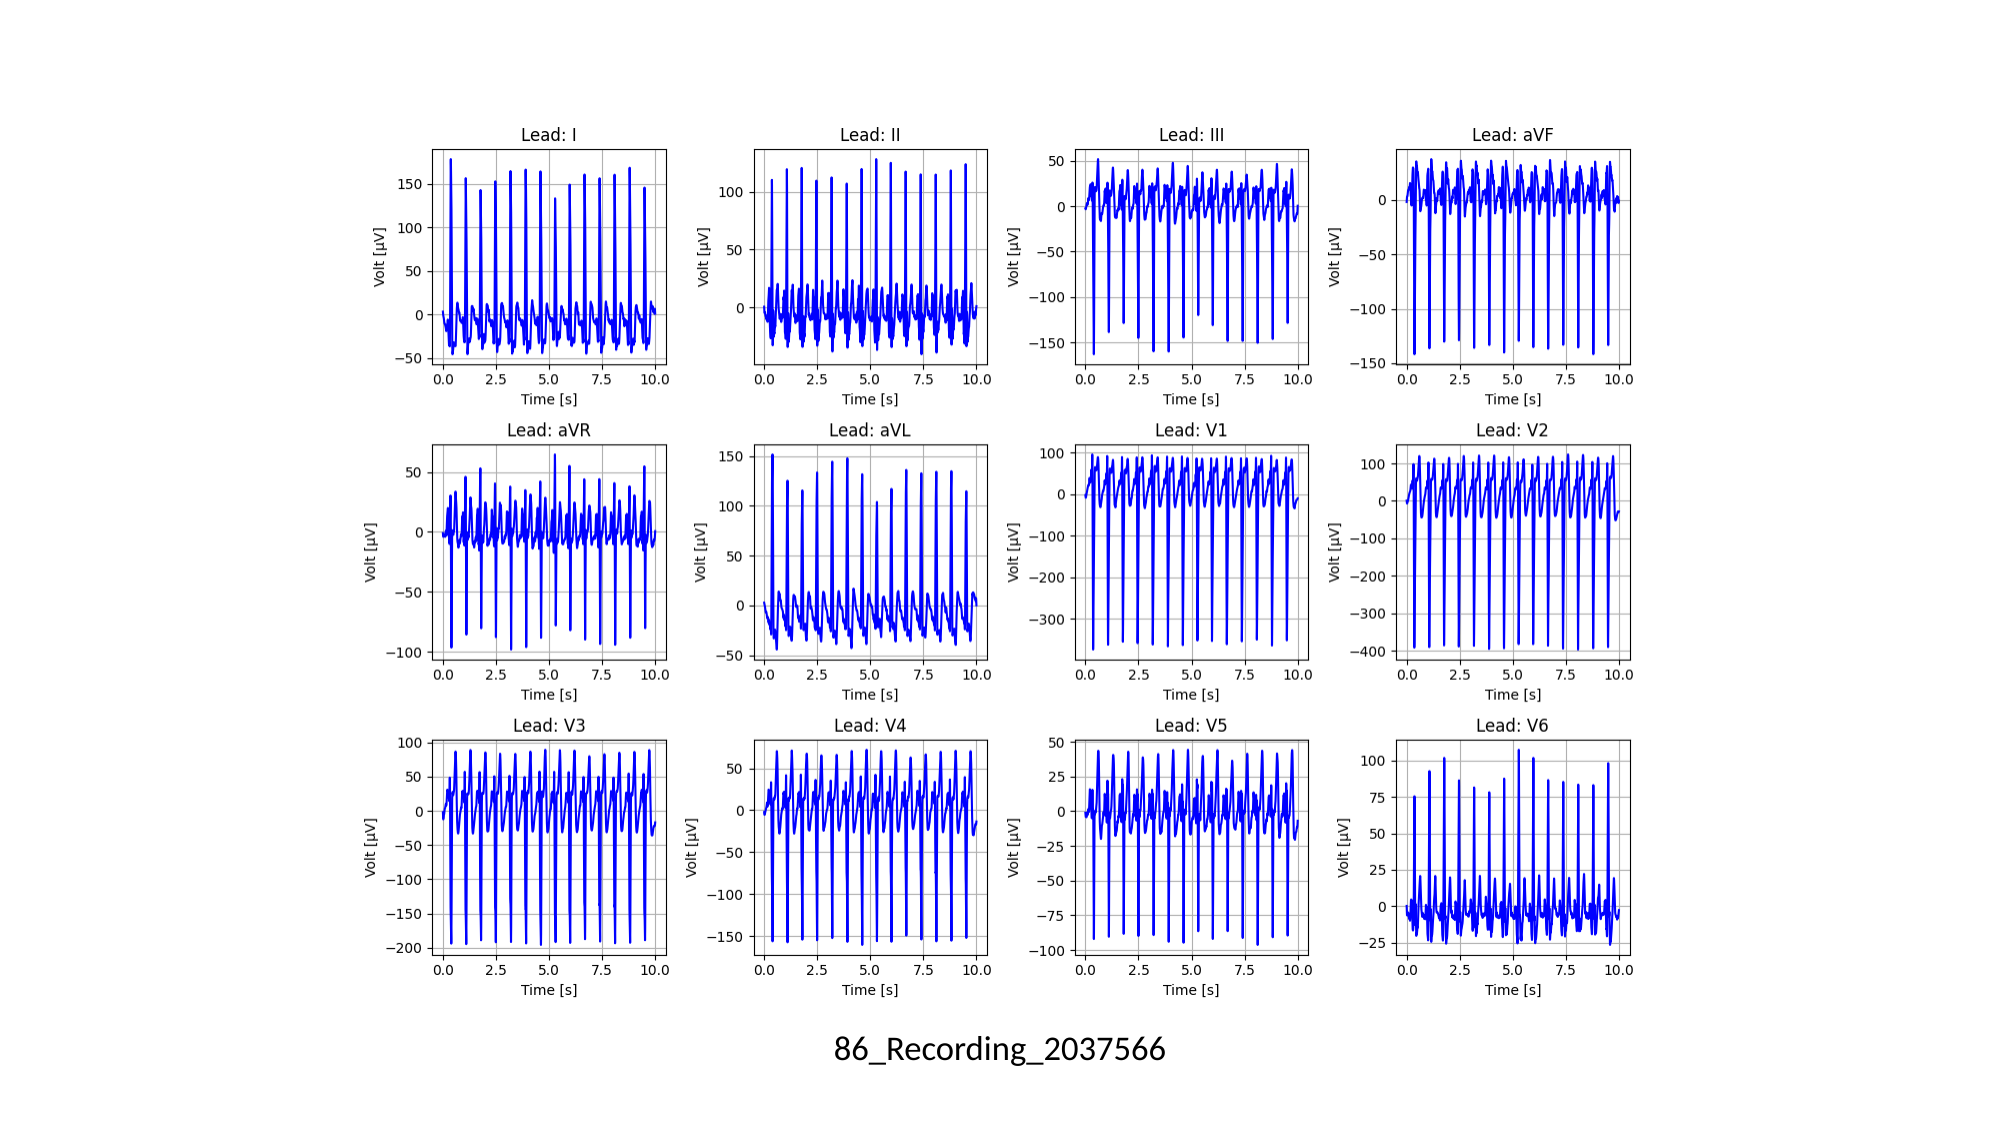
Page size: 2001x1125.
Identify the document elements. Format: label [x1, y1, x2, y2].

text_box [349, 112, 1650, 1075]
